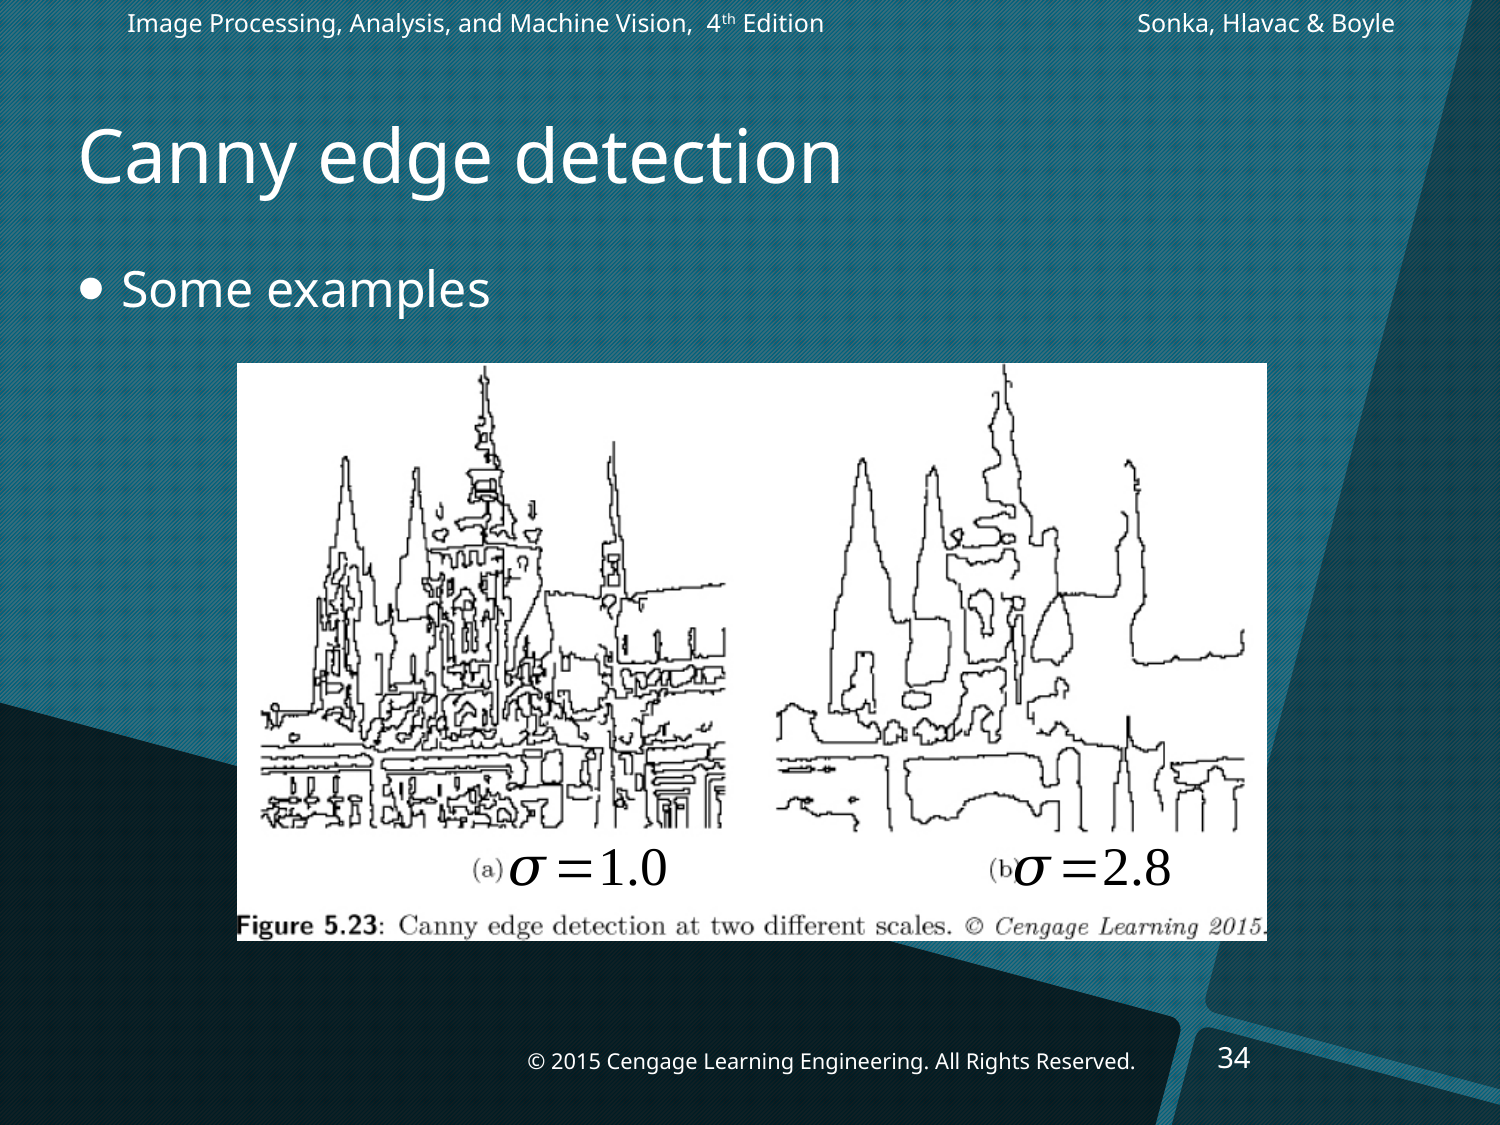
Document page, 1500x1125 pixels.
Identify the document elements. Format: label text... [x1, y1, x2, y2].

picture [236, 363, 1267, 941]
title Canny edge detection [62, 82, 1463, 225]
list Some examples [62, 249, 1463, 1007]
slide_number 34 [1202, 1024, 1463, 1094]
footer © 2015 Cengage Learning Engineering. All Rights Reserved. [512, 1032, 1163, 1093]
text_box Image Processing, Analysis, and Machine Vision, 4th Edition Sonka, Hlavac & Boyle [112, 0, 1413, 45]
